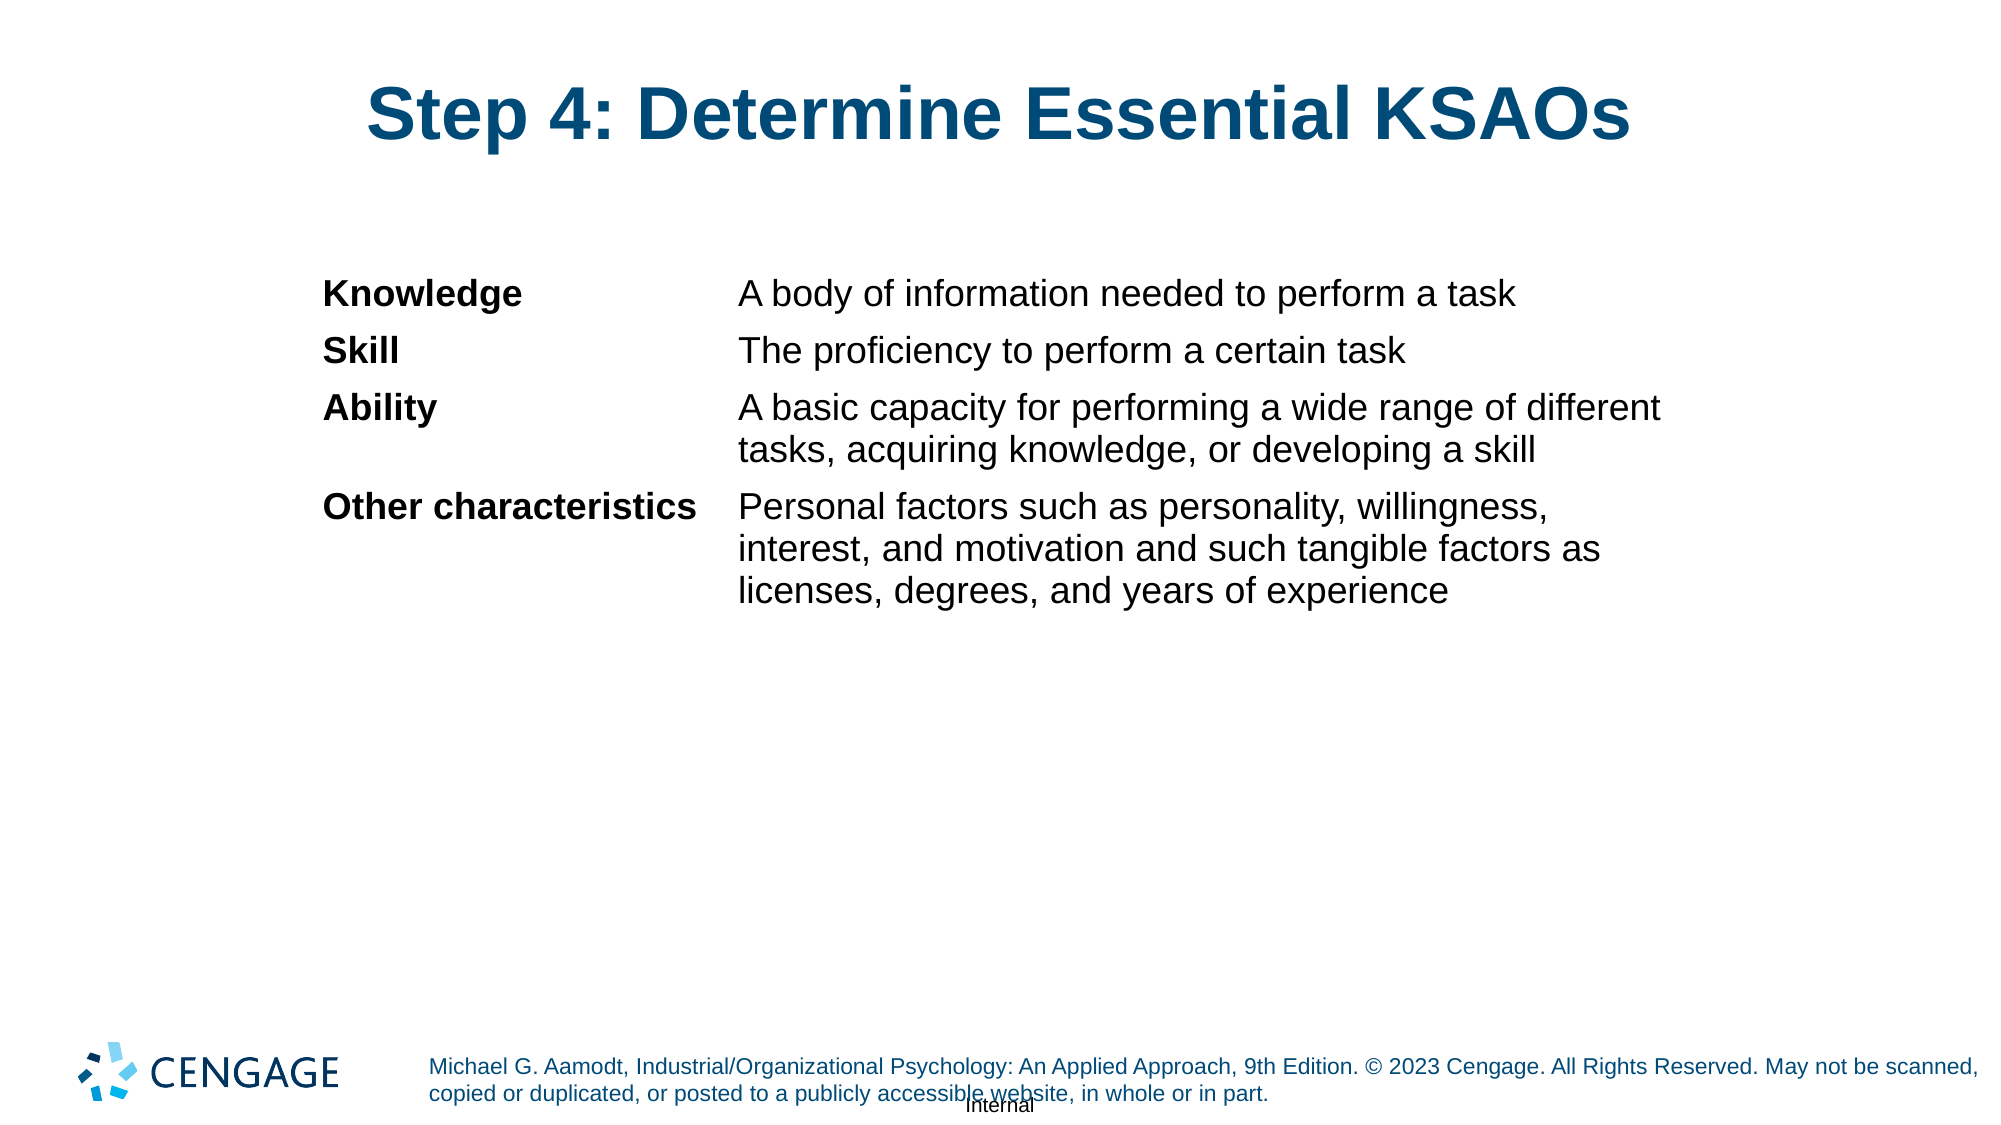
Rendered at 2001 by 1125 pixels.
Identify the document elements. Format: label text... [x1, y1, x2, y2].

picture [78, 1042, 338, 1101]
title Step 4: Determine Essential KSAOs [137, 59, 1863, 171]
table_header A body of information needed to perform a task [723, 265, 1692, 322]
table_cell Other characteristics [308, 478, 723, 619]
table_cell Ability [308, 379, 723, 478]
table_cell A basic capacity for performing a wide range of different tasks, acquiring knowledge, or developing a skill [723, 379, 1692, 478]
table_cell Skill [308, 322, 723, 379]
table_cell The proficiency to perform a certain task [723, 322, 1692, 379]
table_header Knowledge [308, 265, 723, 322]
table_cell Personal factors such as personality, willingness, interest, and motivation and such tangible factors as licenses, degrees, and years of experience [723, 478, 1692, 619]
